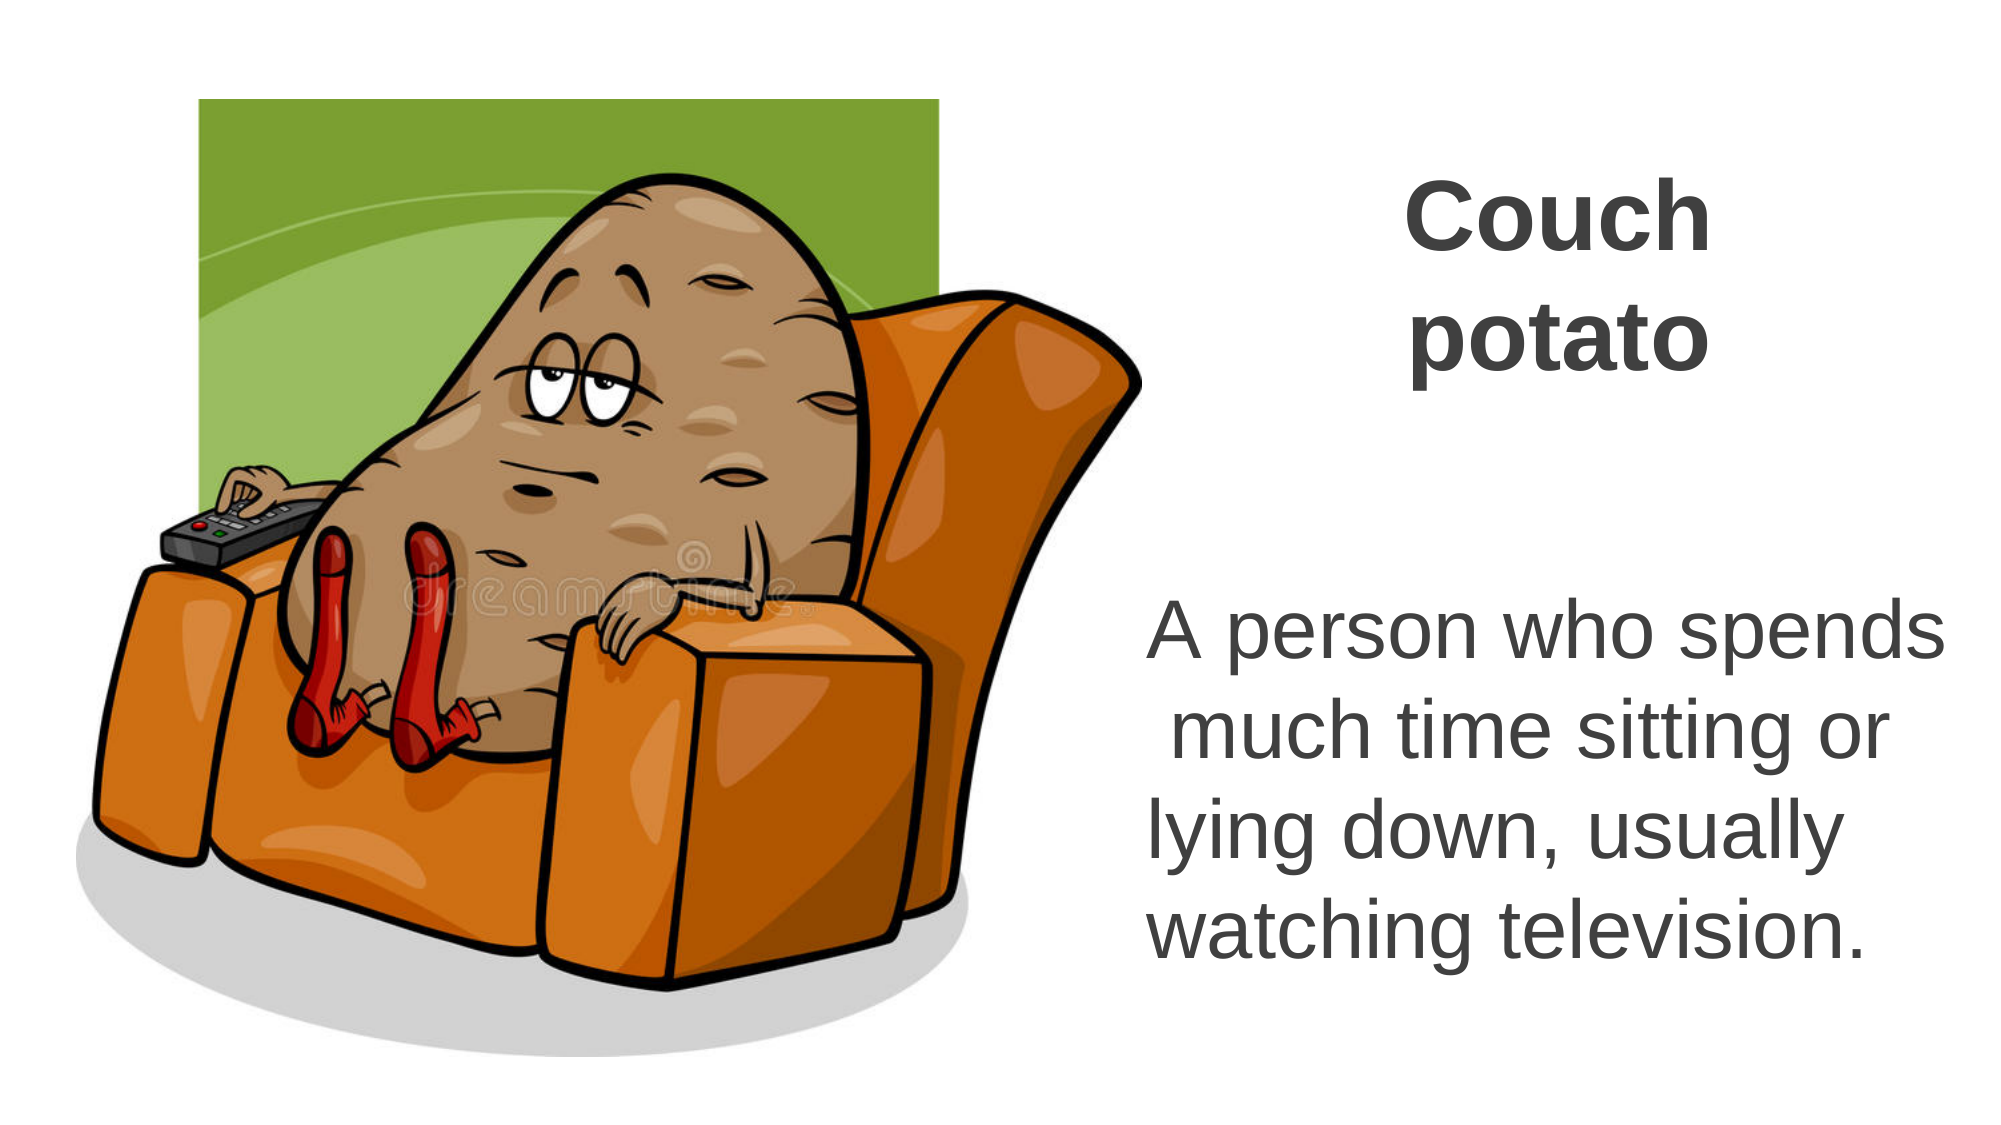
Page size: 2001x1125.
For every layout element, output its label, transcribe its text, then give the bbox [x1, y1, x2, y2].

text_box A person who spends much time sitting or lying down, usually watching television. [1142, 567, 1983, 983]
picture [76, 99, 1142, 1057]
text_box Couch potato [1284, 142, 1833, 398]
